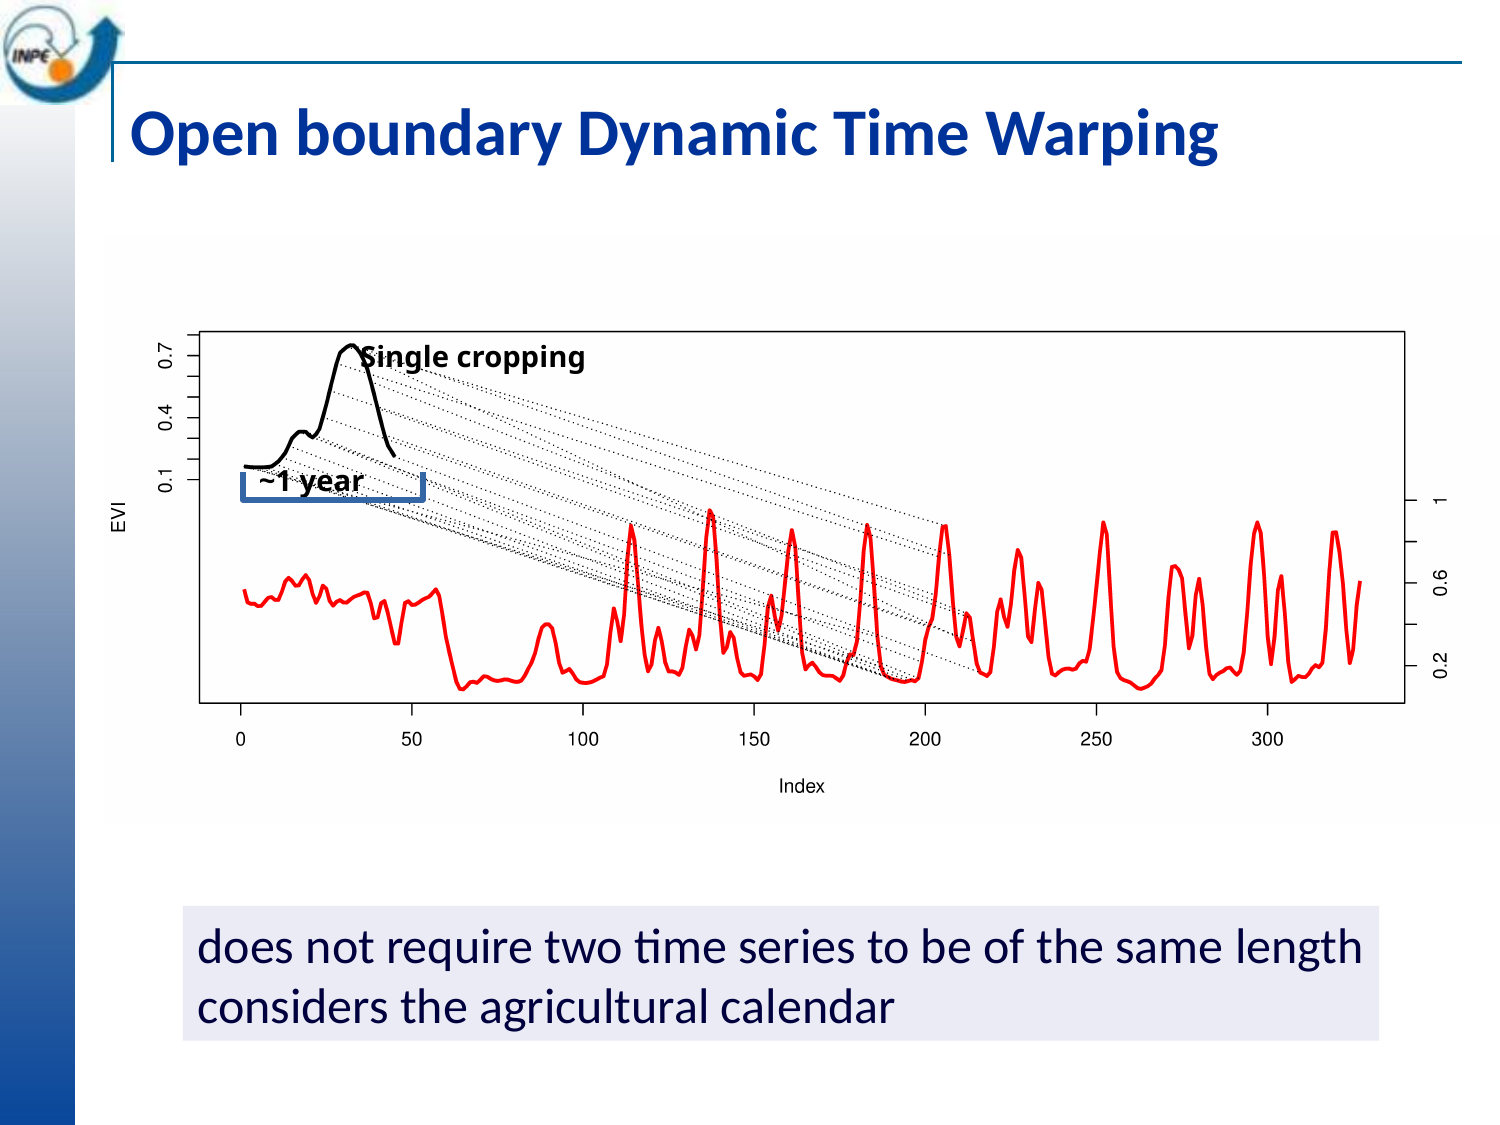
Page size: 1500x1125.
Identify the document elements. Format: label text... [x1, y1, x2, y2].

picture [104, 235, 1500, 823]
text_box does not require two time series to be of the same length considers the agricultural calendar [182, 905, 1380, 1041]
title Open boundary Dynamic Time Warping [115, 38, 1465, 230]
picture [0, 0, 125, 105]
